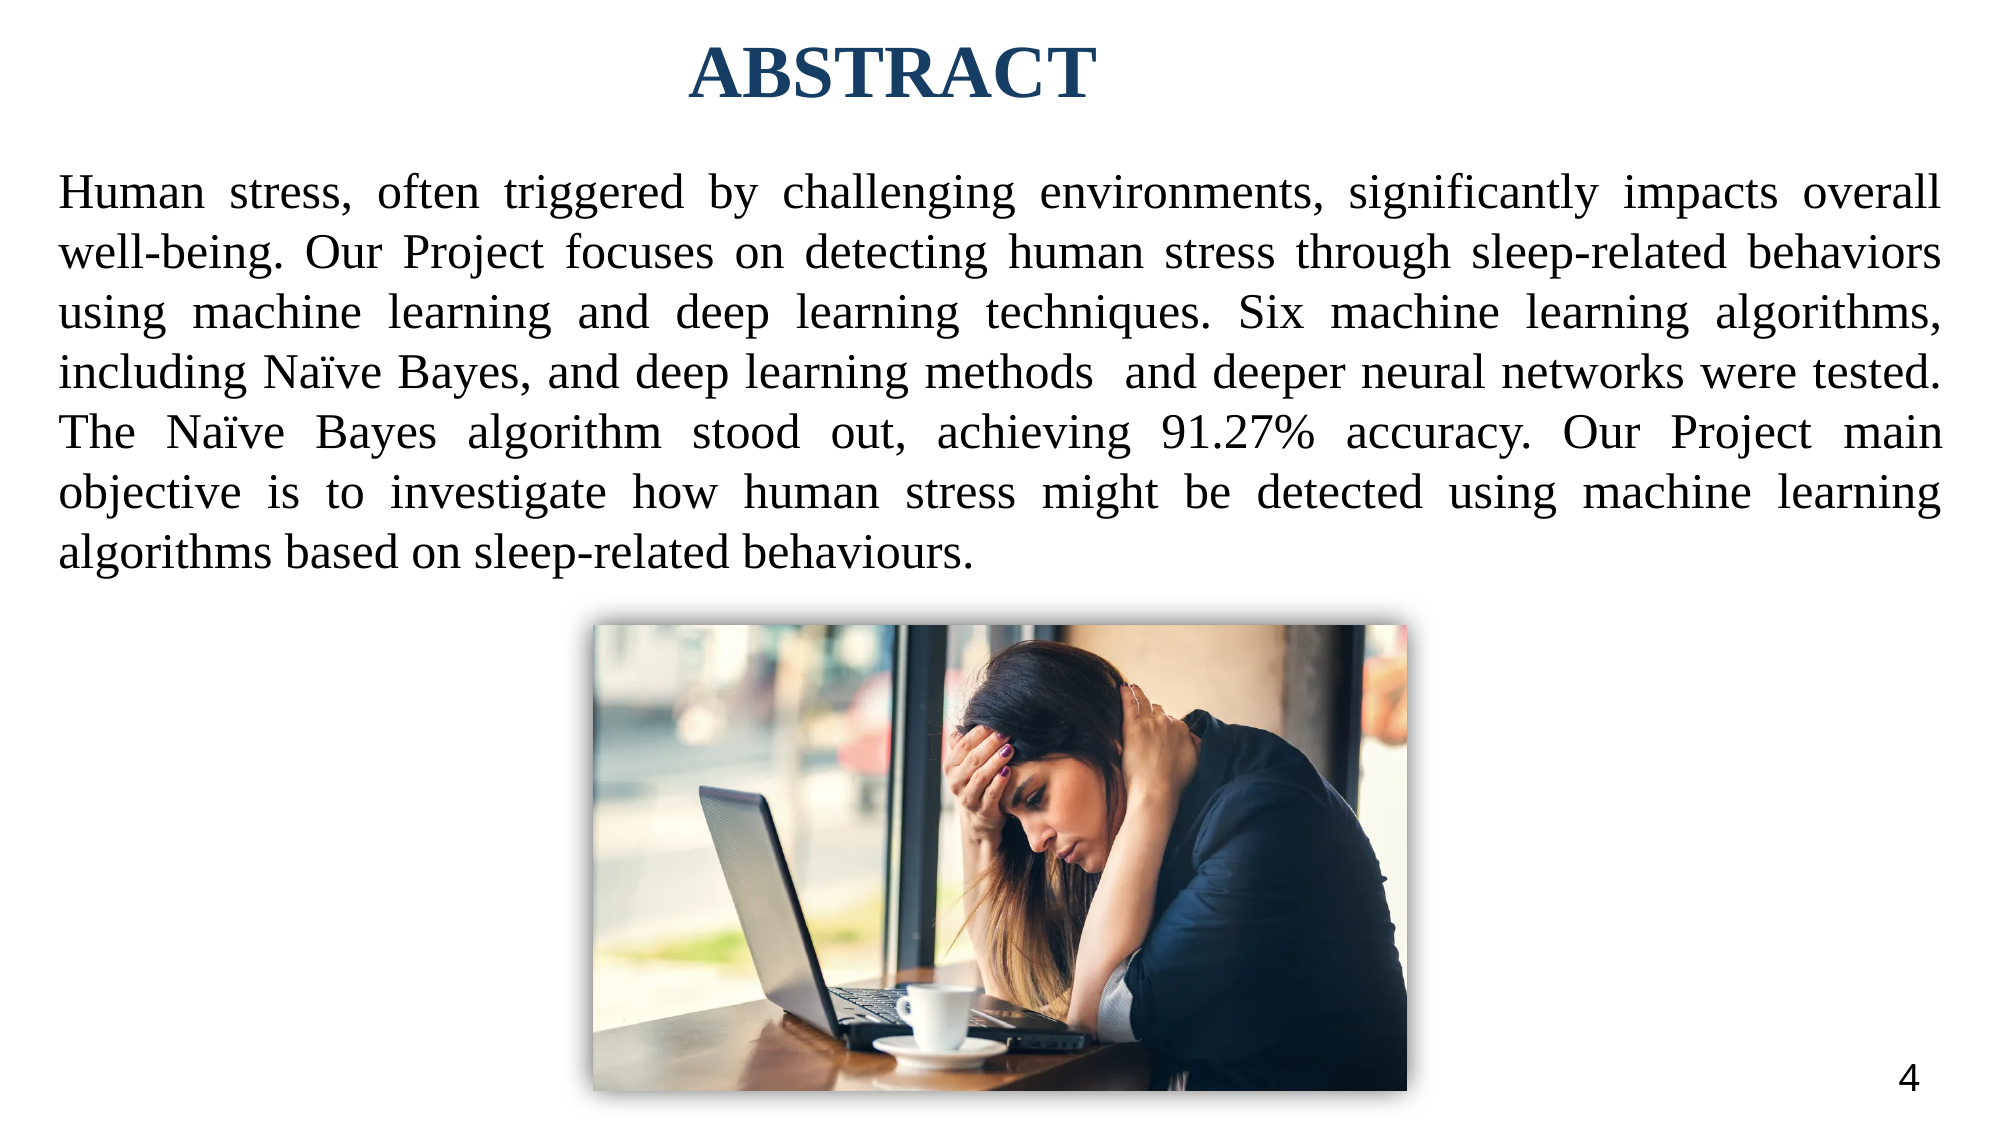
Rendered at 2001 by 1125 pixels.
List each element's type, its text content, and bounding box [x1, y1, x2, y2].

title ABSTRACT [68, 17, 1718, 126]
text_box 4 [1883, 1046, 2000, 1107]
picture [592, 624, 1408, 1091]
list Human stress, often triggered by challenging environments, significantly impacts overall well-being. Our Project focuses on detecting human stress through sleep-related behaviors using machine learning and deep learning techniques. Six machine learning algorithms, including Naïve Bayes, and deep learning methods and deeper neural networks were tested. The Naïve Bayes algorithm stood out, achieving 91.27% accuracy. Our Project main objective is to investigate how human stress might be detected using machine learning algorithms based on sleep-related behaviours. [18, 143, 1959, 1108]
